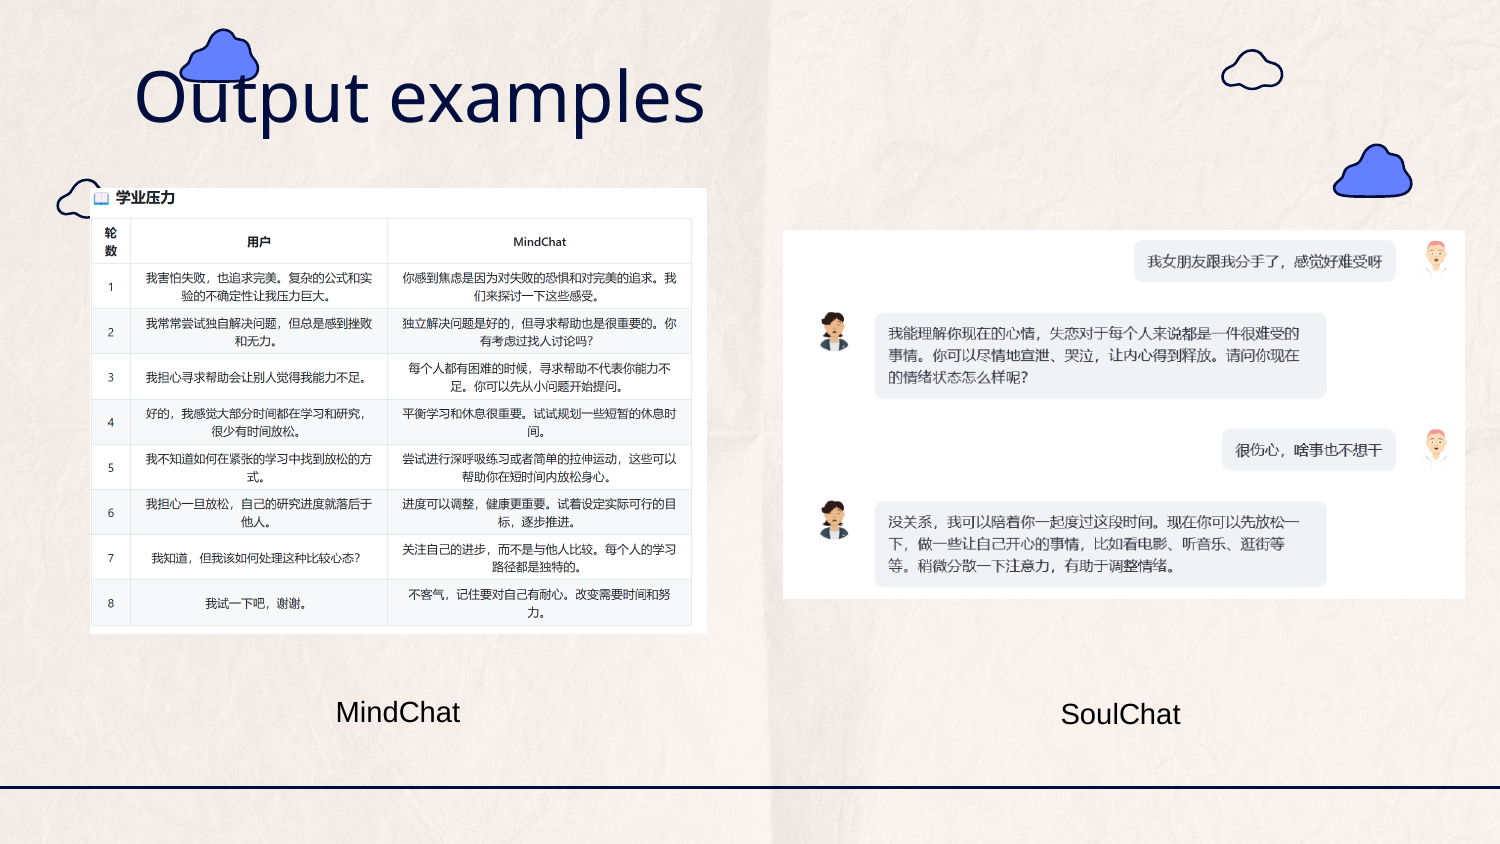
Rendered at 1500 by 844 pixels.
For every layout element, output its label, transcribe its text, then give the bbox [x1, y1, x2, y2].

picture [90, 188, 708, 634]
text_box MindChat [320, 686, 478, 737]
title Output examples [118, 36, 1382, 131]
picture [783, 230, 1466, 600]
text_box SoulChat [1045, 688, 1203, 738]
